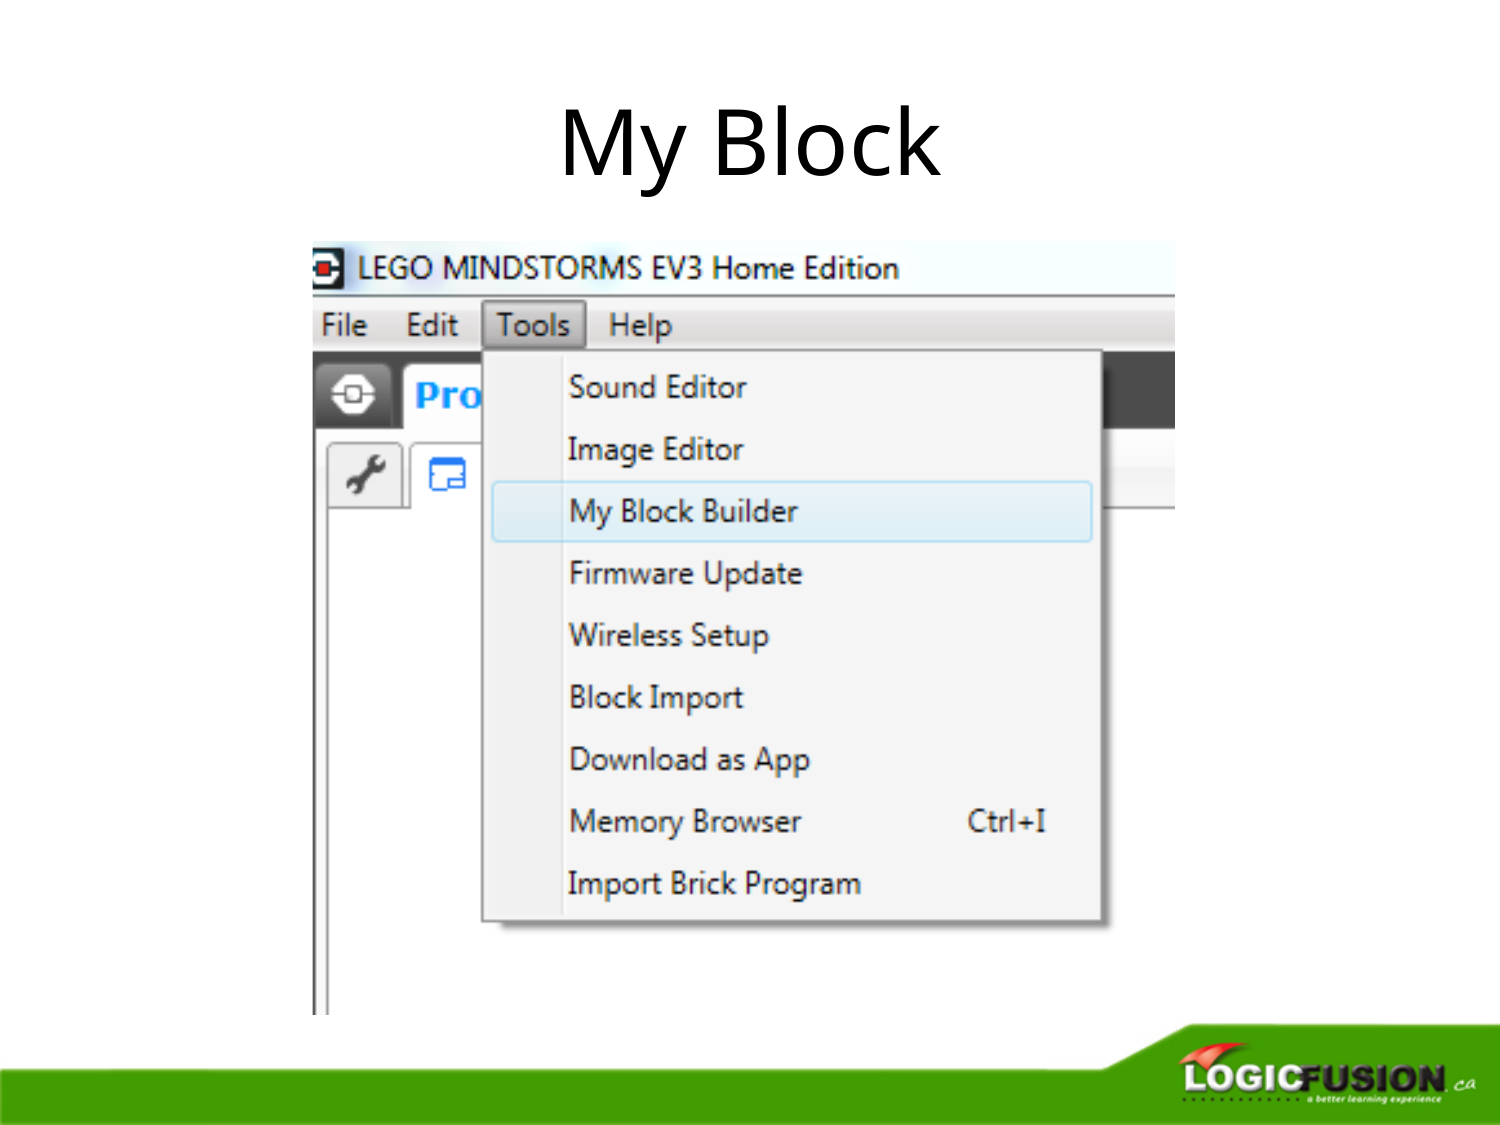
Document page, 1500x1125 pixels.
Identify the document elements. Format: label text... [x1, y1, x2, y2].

title My Block [74, 44, 1426, 233]
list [312, 241, 1176, 1015]
picture [0, 0, 1500, 1125]
